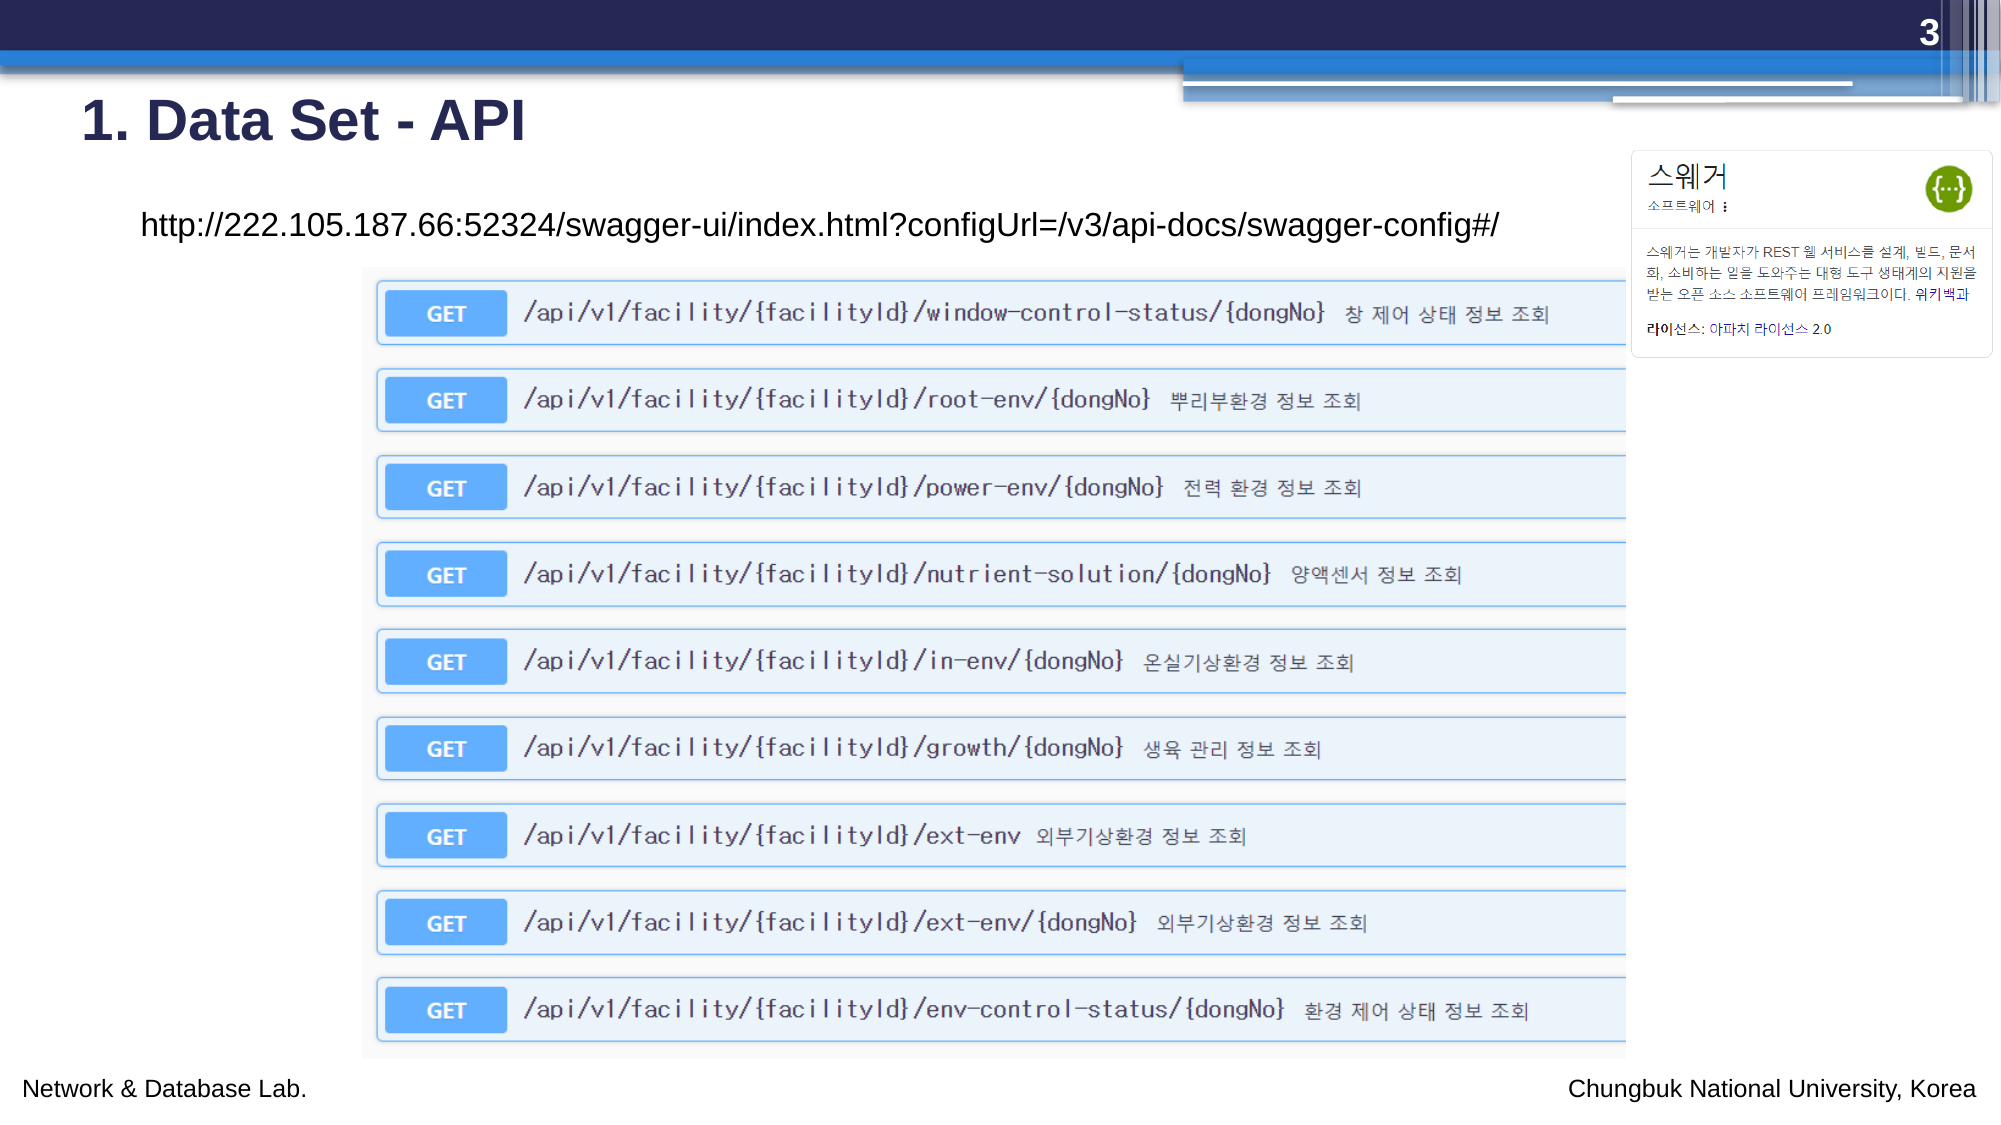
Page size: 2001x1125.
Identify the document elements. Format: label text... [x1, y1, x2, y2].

slide_number 3 [1788, 0, 1955, 61]
text_box http://222.105.187.66:52324/swagger-ui/index.html?configUrl=/v3/api-docs/swagger-config#/ [125, 196, 1618, 251]
title 1. Data Set - API [66, 73, 1924, 161]
picture [361, 144, 1996, 1059]
